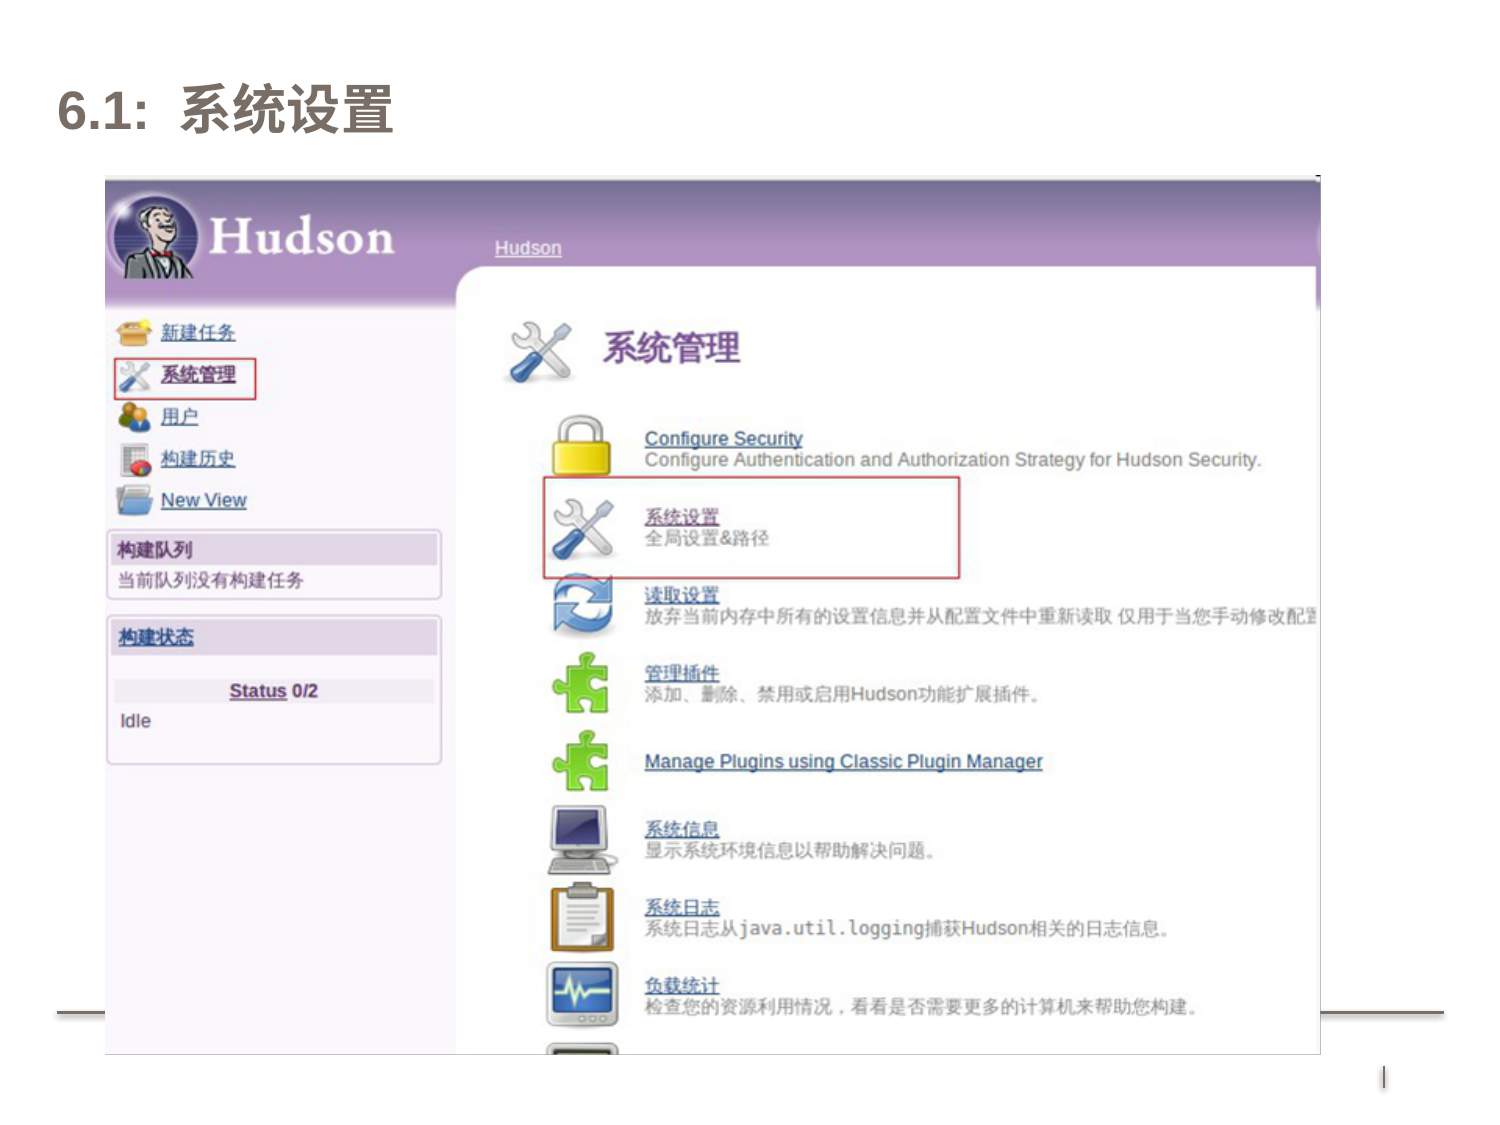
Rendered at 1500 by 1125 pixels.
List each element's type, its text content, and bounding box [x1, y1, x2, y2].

picture [105, 175, 1325, 1059]
title 6.1: 系统设置 [56, 75, 1444, 228]
